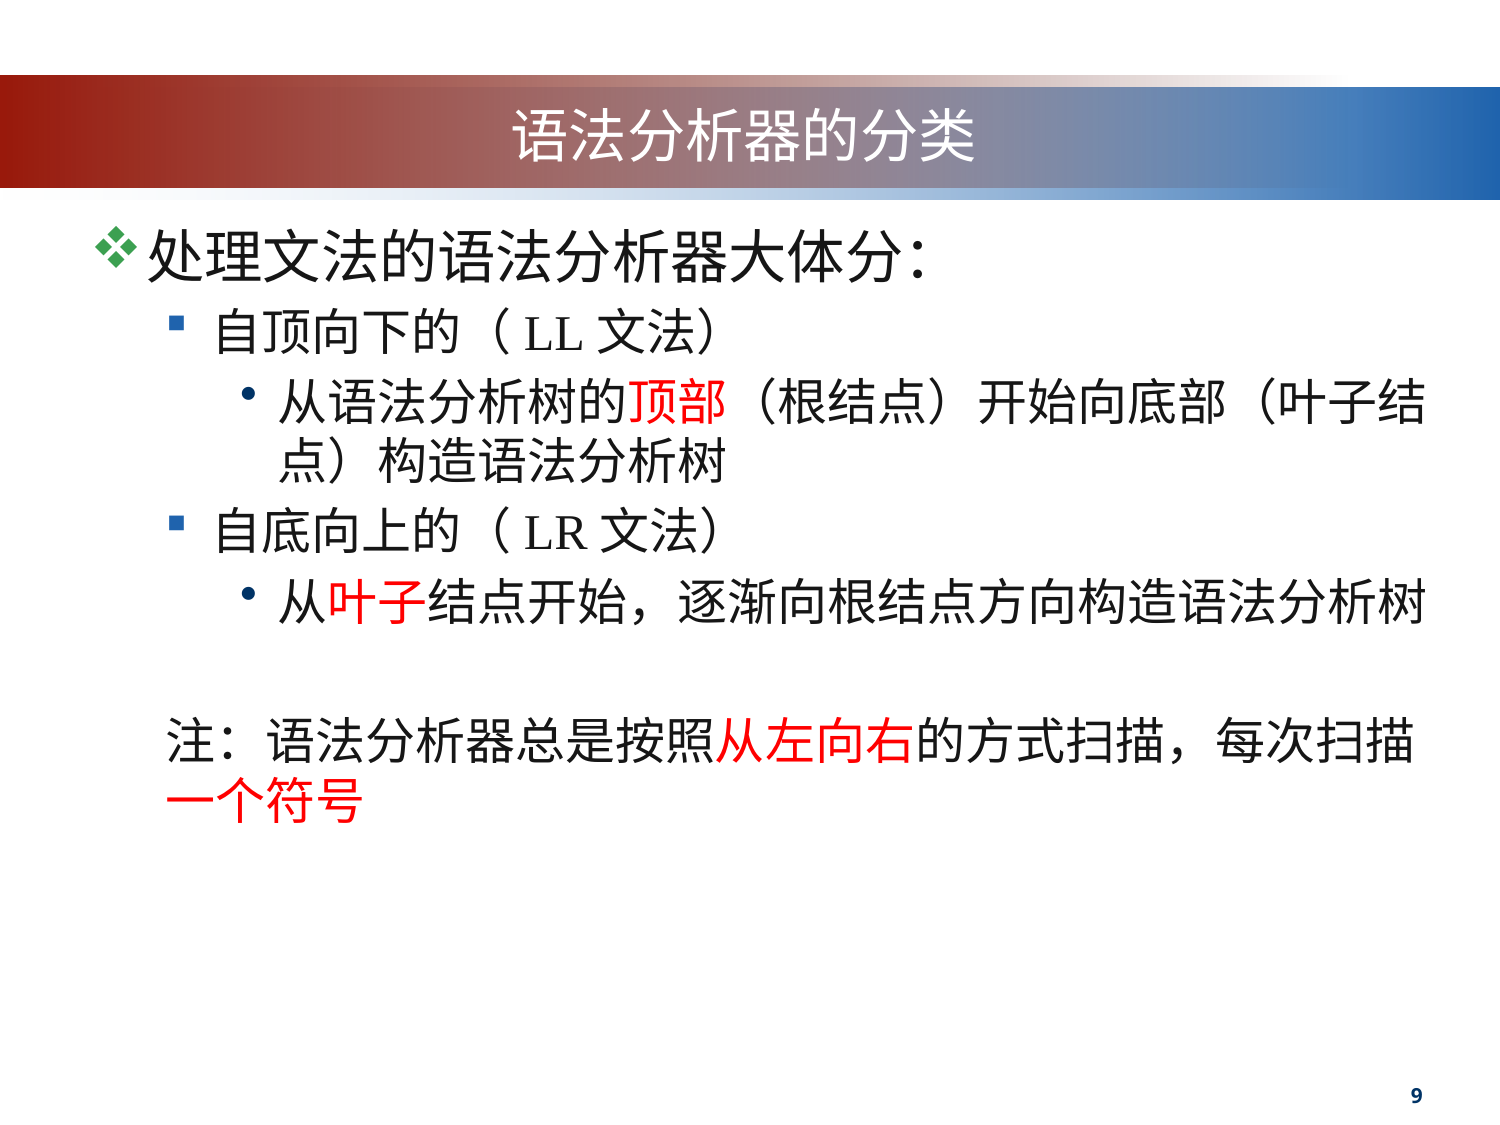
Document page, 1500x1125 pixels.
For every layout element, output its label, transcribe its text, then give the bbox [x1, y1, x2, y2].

slide_number 9 [1087, 1074, 1438, 1117]
list 处理文法的语法分析器大体分： 自顶向下的（LL文法） 从语法分析树的顶部（根结点）开始向底部（叶子结点）构造语法分析树 自底向上的（LR文法） 从叶子结点开始，逐渐向根结点方向构造语法分析树 注：语法分析器总是按照从左向右的方式扫描，每次扫描一个符号 [74, 212, 1476, 1101]
title 语法分析器的分类 [137, 87, 1351, 181]
